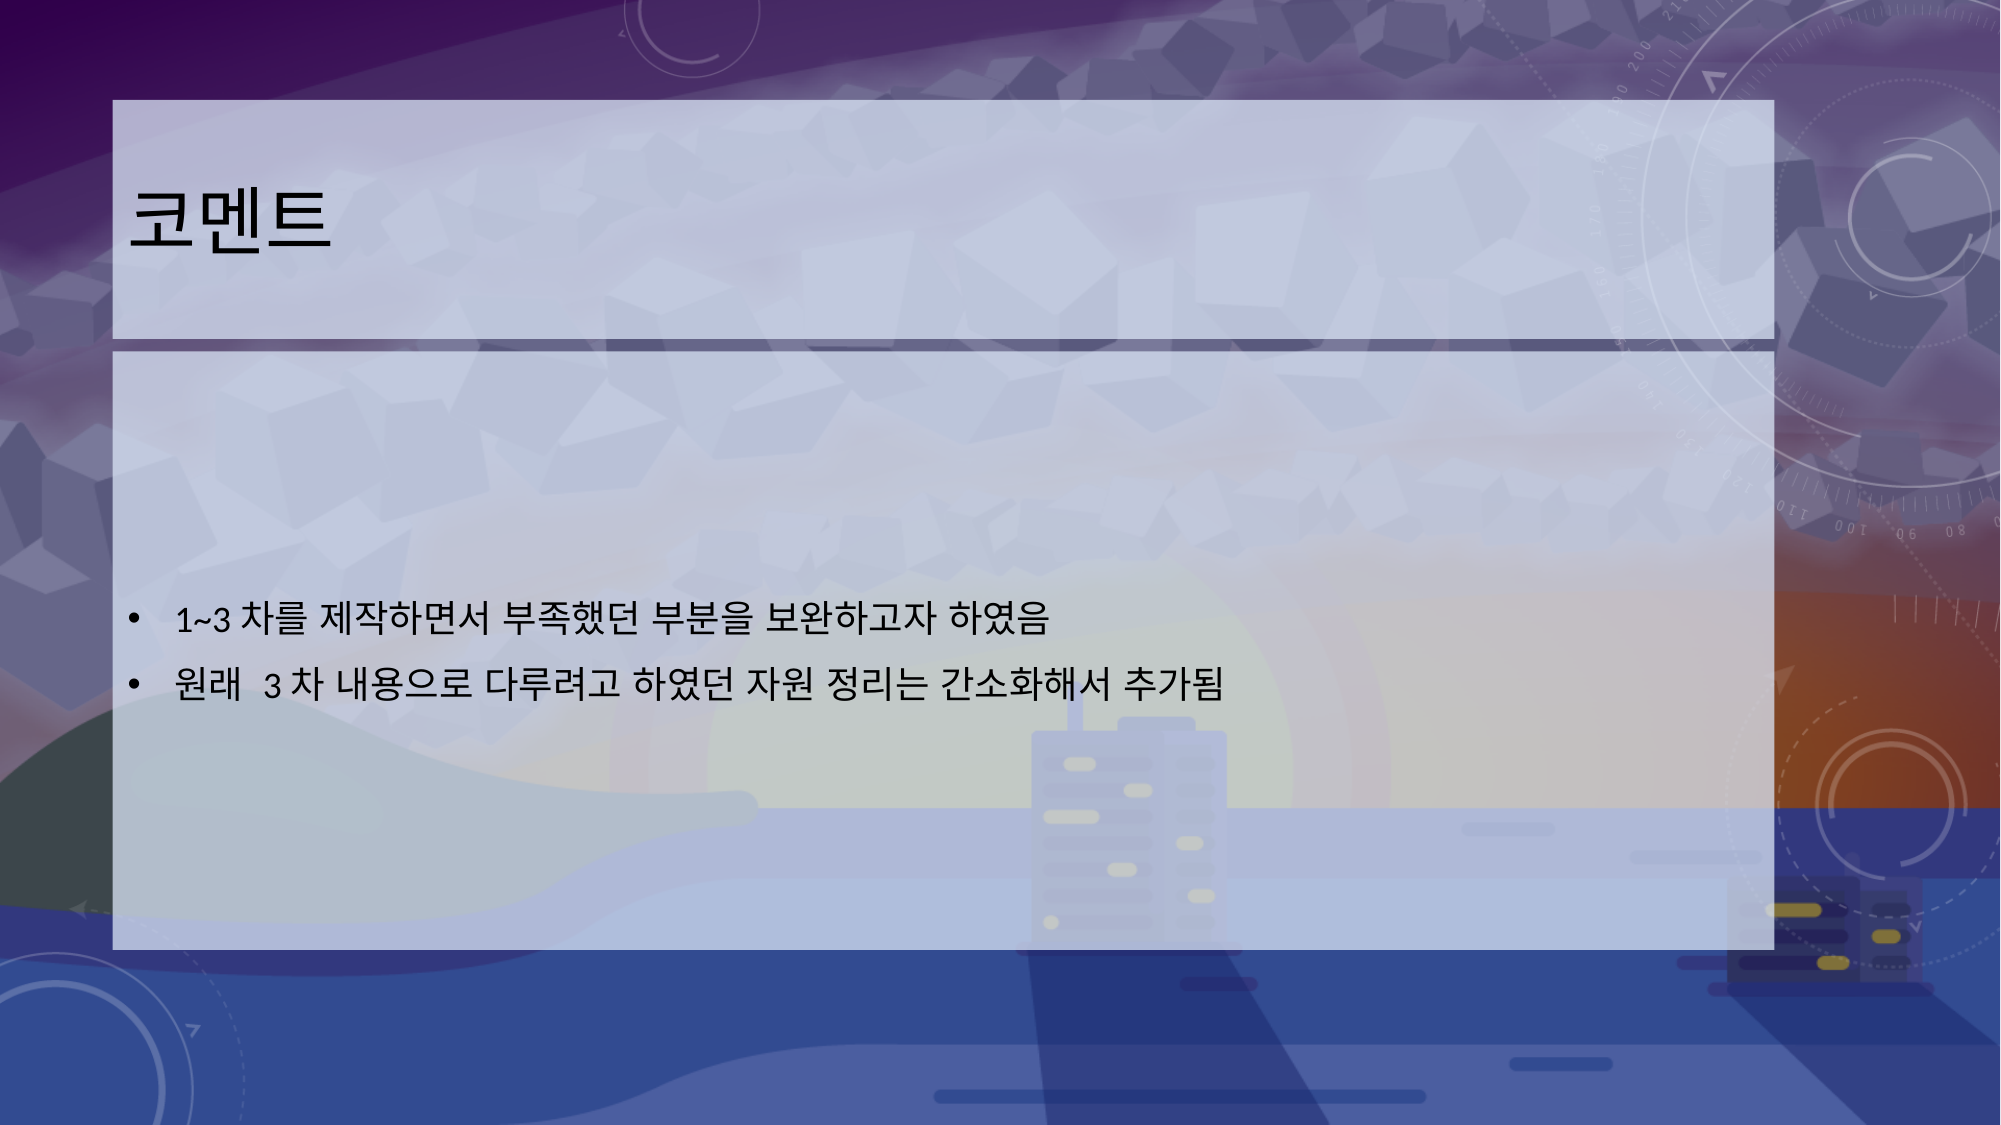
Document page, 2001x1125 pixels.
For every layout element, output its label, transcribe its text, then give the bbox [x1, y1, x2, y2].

title 코멘트 [112, 99, 1775, 339]
list 1~3차를 제작하면서 부족했던 부분을 보완하고자 하였음 원래 3차 내용으로 다루려고 하였던 자원 정리는 간소화해서 추가됨 [112, 351, 1775, 950]
picture [0, 0, 2001, 1125]
